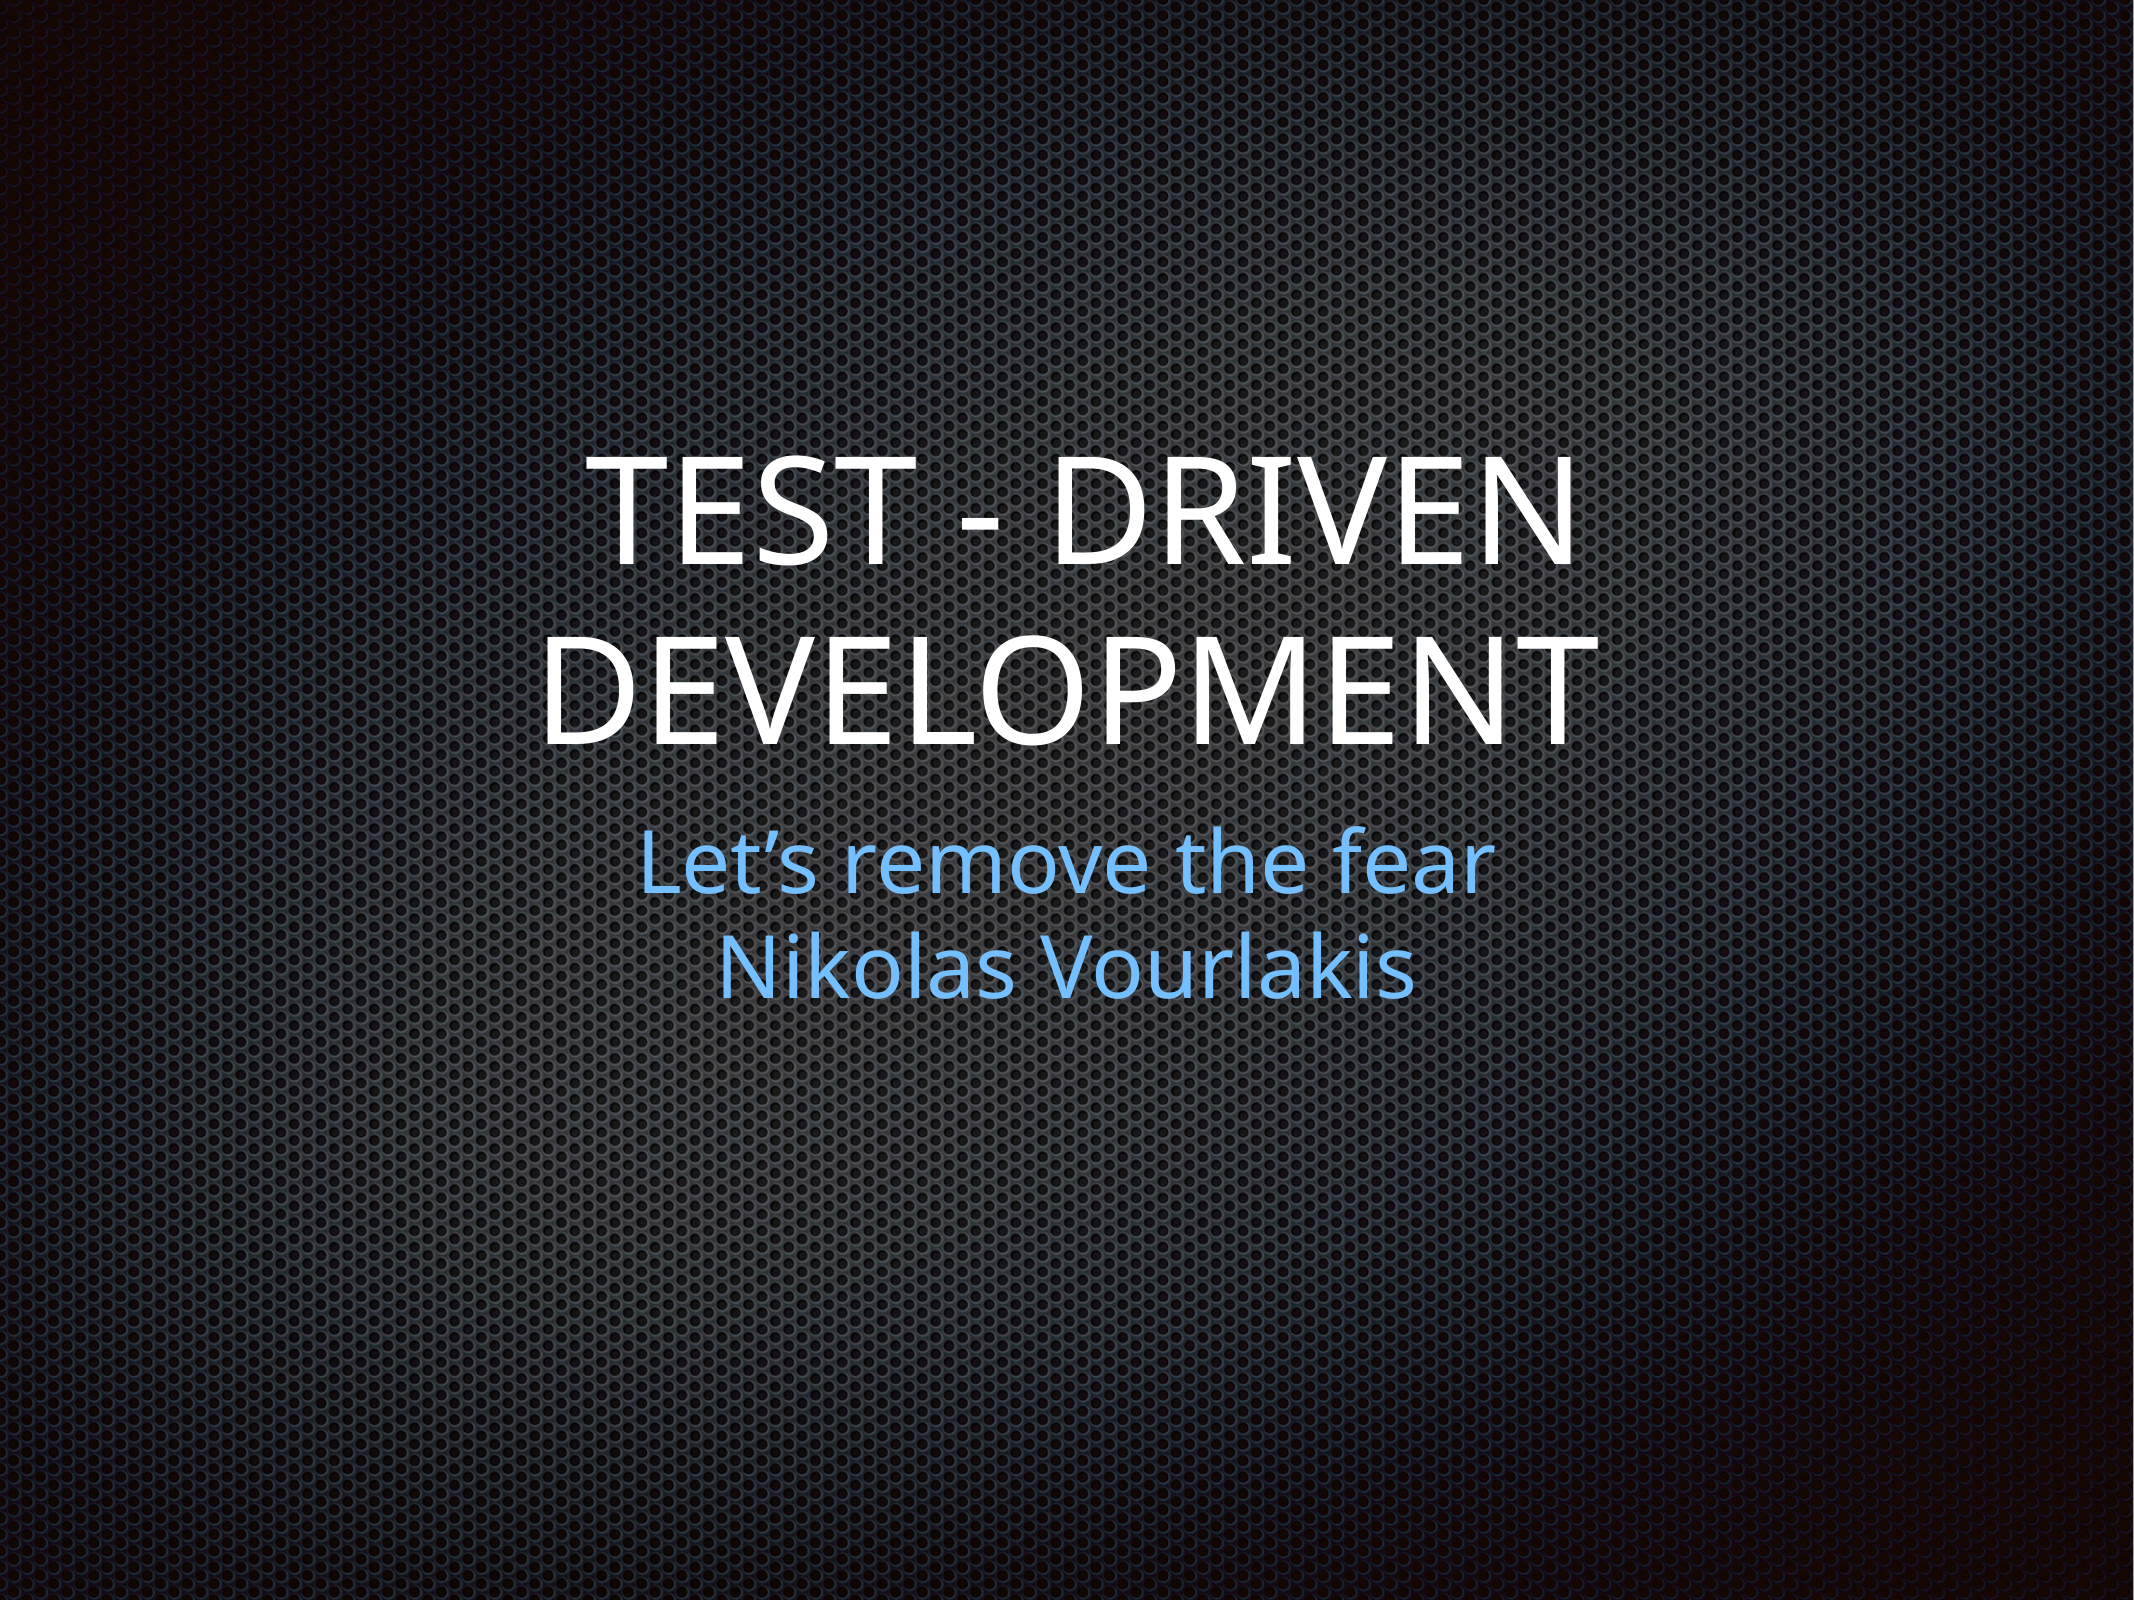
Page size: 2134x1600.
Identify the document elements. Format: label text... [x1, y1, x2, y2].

subtitle Let’s remove the fear Nikolas Vourlakis [139, 797, 1995, 1057]
title Test - Driven Development [139, 207, 1995, 784]
picture [0, 0, 2134, 1600]
